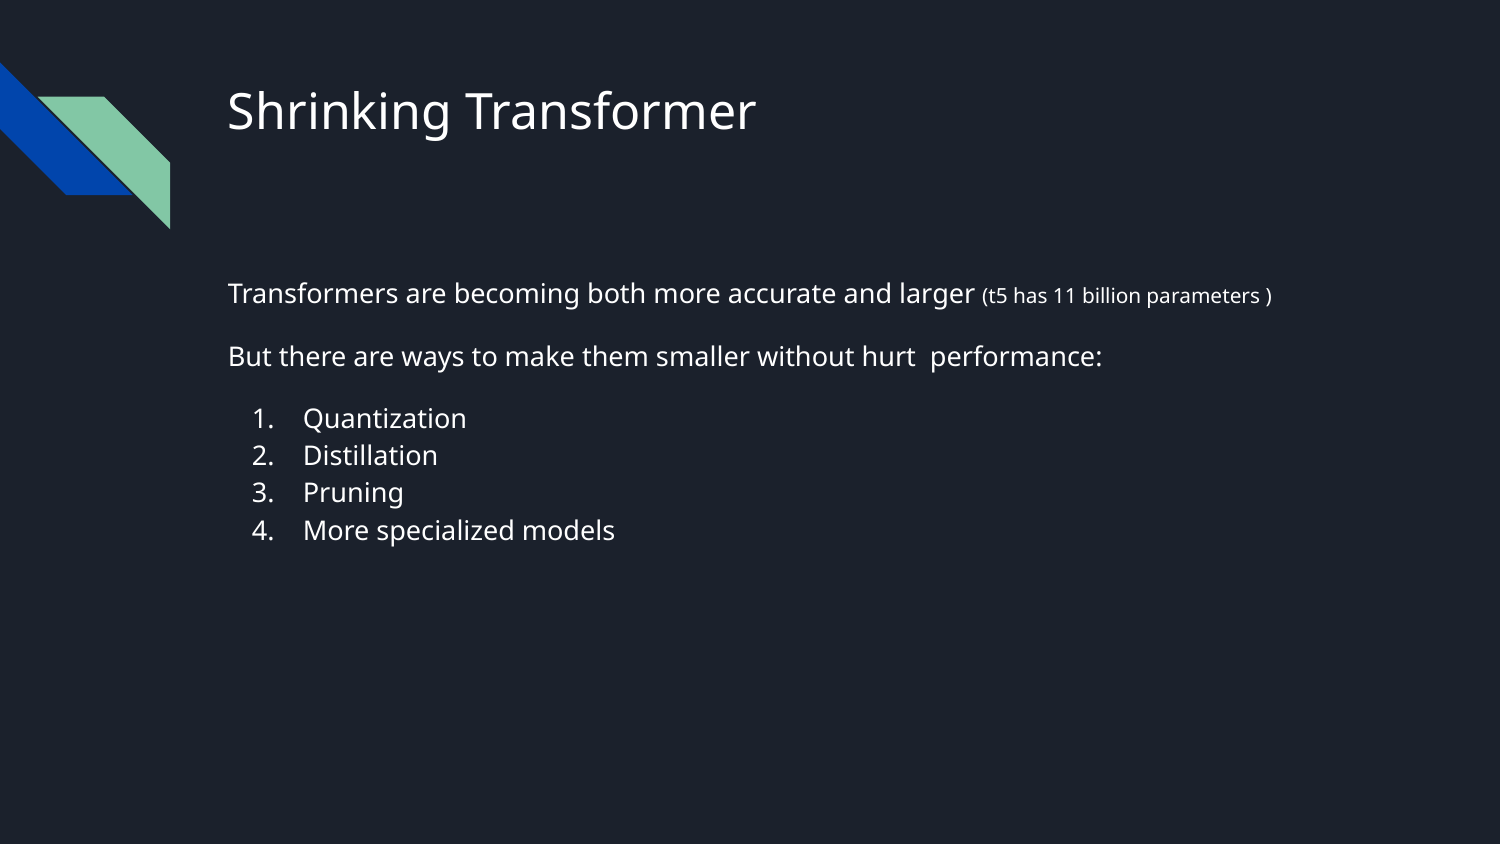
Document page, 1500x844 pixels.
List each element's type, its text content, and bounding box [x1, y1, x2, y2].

list Transformers are becoming both more accurate and larger (t5 has 11 billion parameters ) But there are ways to make them smaller without hurt performance: Quantization Distillation Pruning More specialized models [212, 257, 1368, 735]
title Shrinking Transformer [212, 64, 1368, 215]
